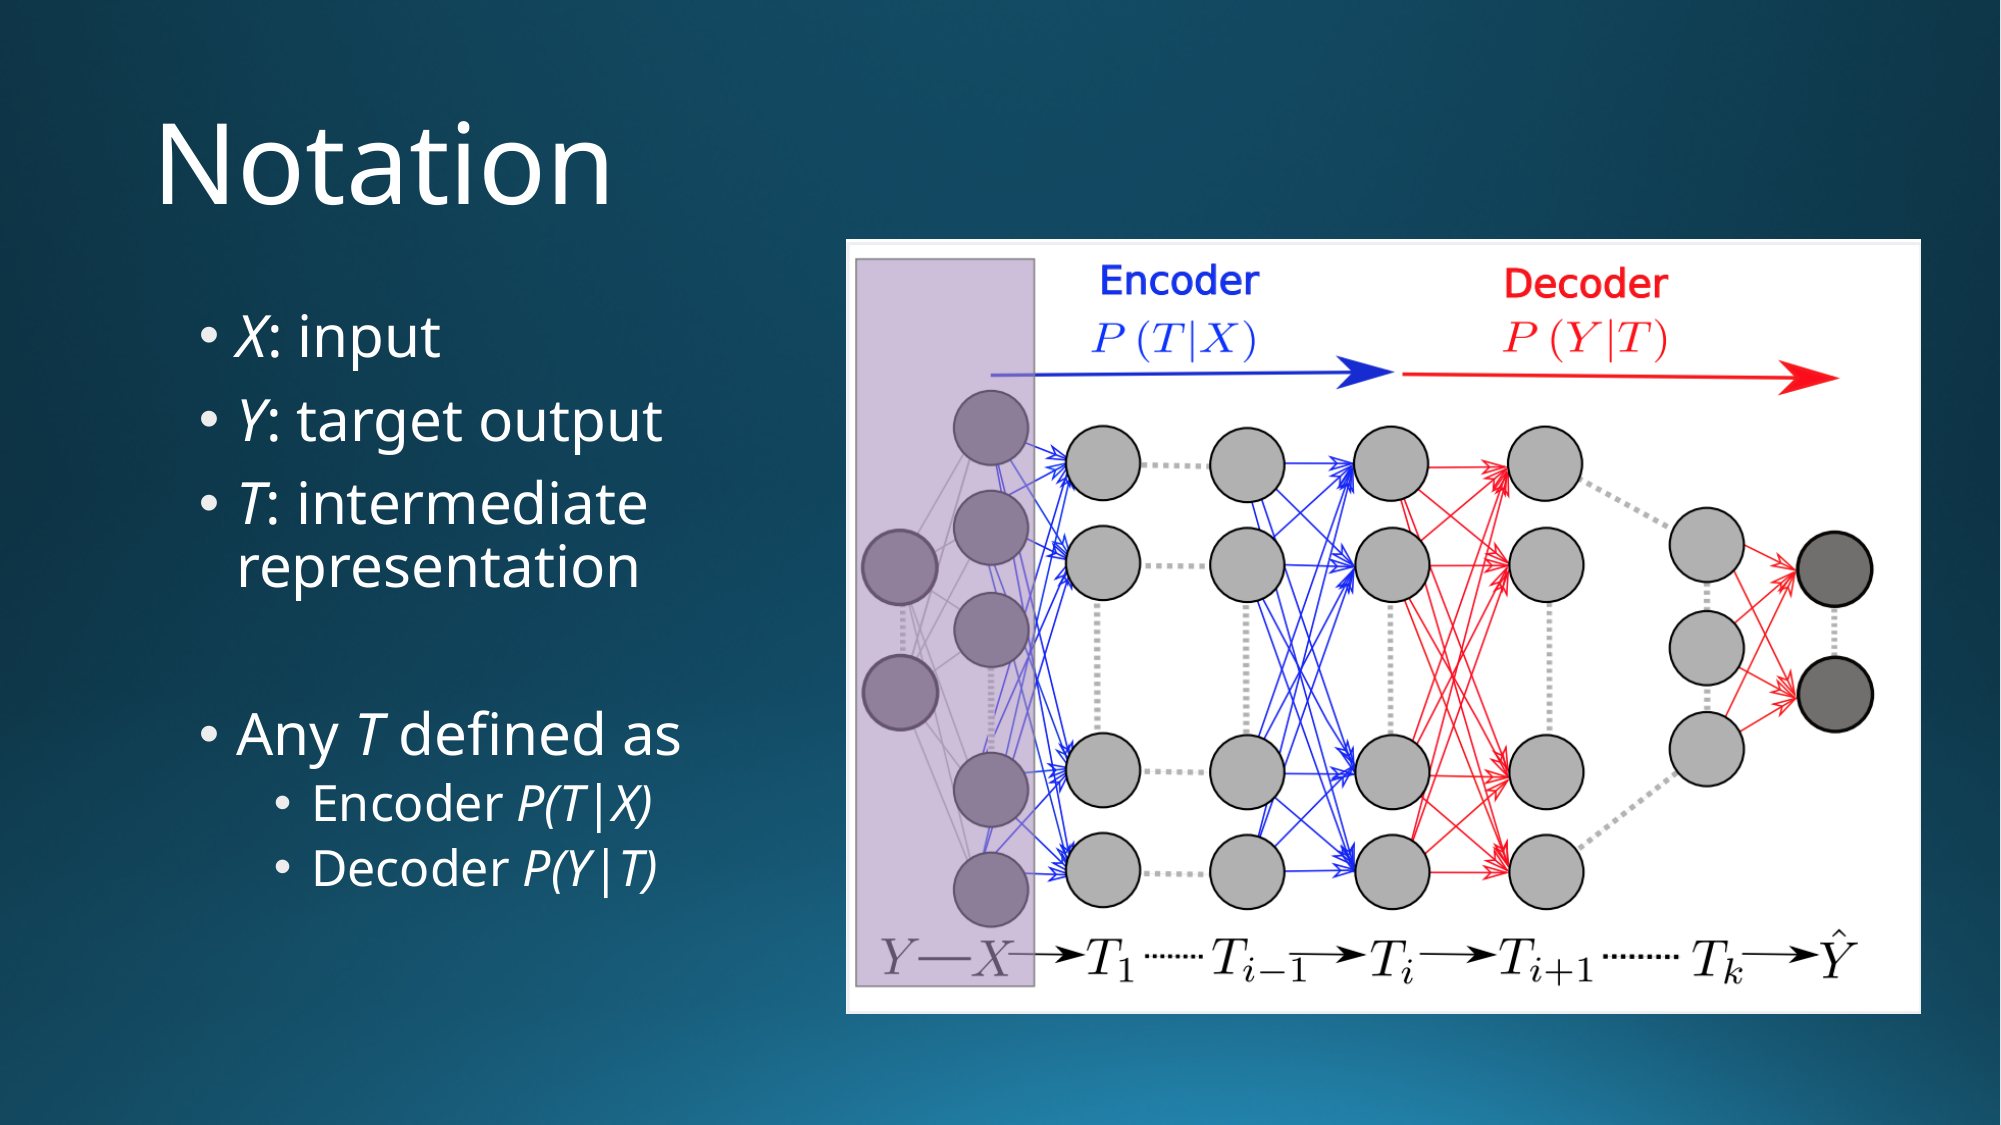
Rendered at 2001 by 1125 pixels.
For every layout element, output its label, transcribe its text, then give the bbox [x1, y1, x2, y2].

list X: input Y: target output T: intermediate representation Any T defined as Encoder P(T|X) Decoder P(Y|T) [183, 299, 846, 1014]
picture [0, 0, 2001, 1125]
title Notation [137, 59, 1863, 278]
